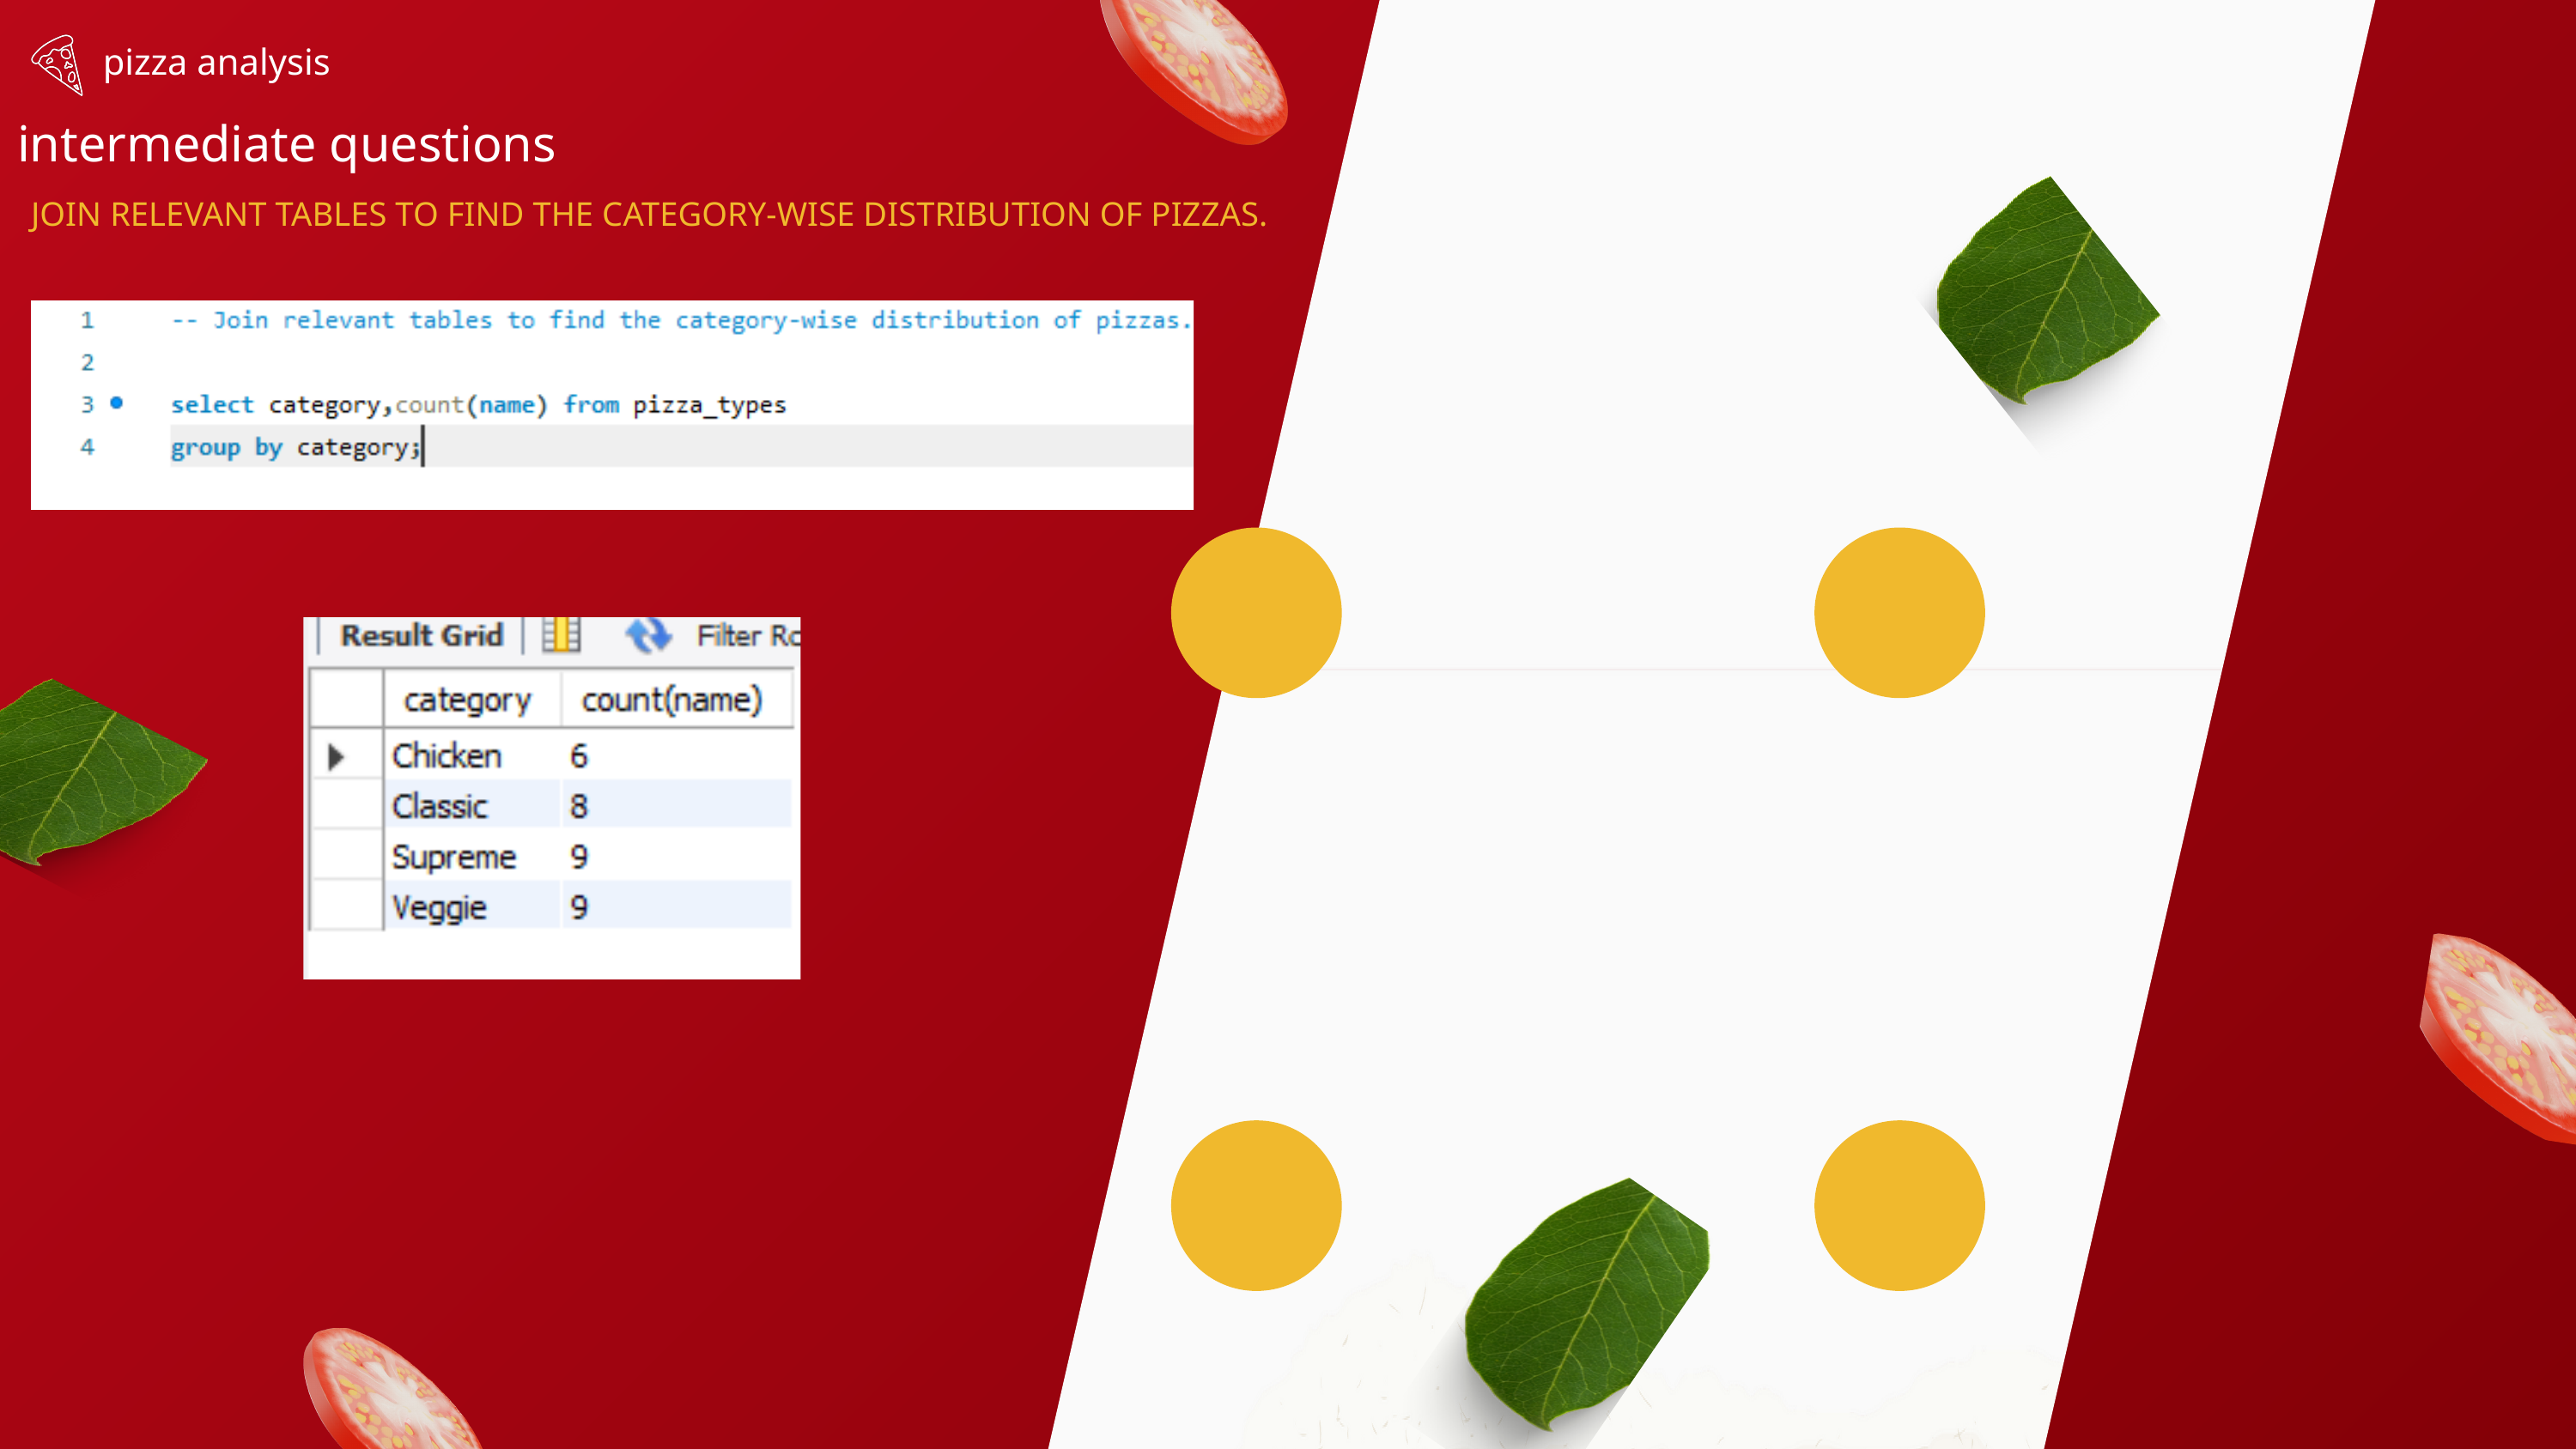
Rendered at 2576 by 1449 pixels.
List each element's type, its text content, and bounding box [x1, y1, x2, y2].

text_box [1099, 0, 1288, 145]
text_box [303, 617, 801, 979]
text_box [1170, 1119, 1342, 1292]
text_box [1048, 0, 2376, 1449]
text_box pizza analysis [102, 46, 424, 83]
text_box [31, 34, 83, 96]
text_box [2405, 932, 2576, 1145]
text_box [1391, 1141, 1727, 1449]
text_box [0, 652, 235, 935]
text_box [303, 1328, 492, 1449]
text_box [1814, 1119, 1986, 1292]
text_box [31, 300, 1194, 510]
text_box intermediate questions [17, 122, 914, 172]
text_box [1814, 527, 1986, 699]
text_box [1861, 116, 2207, 486]
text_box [1170, 527, 1342, 699]
text_box JOIN RELEVANT TABLES TO FIND THE CATEGORY-WISE DISTRIBUTION OF PIZZAS. [31, 199, 1358, 233]
